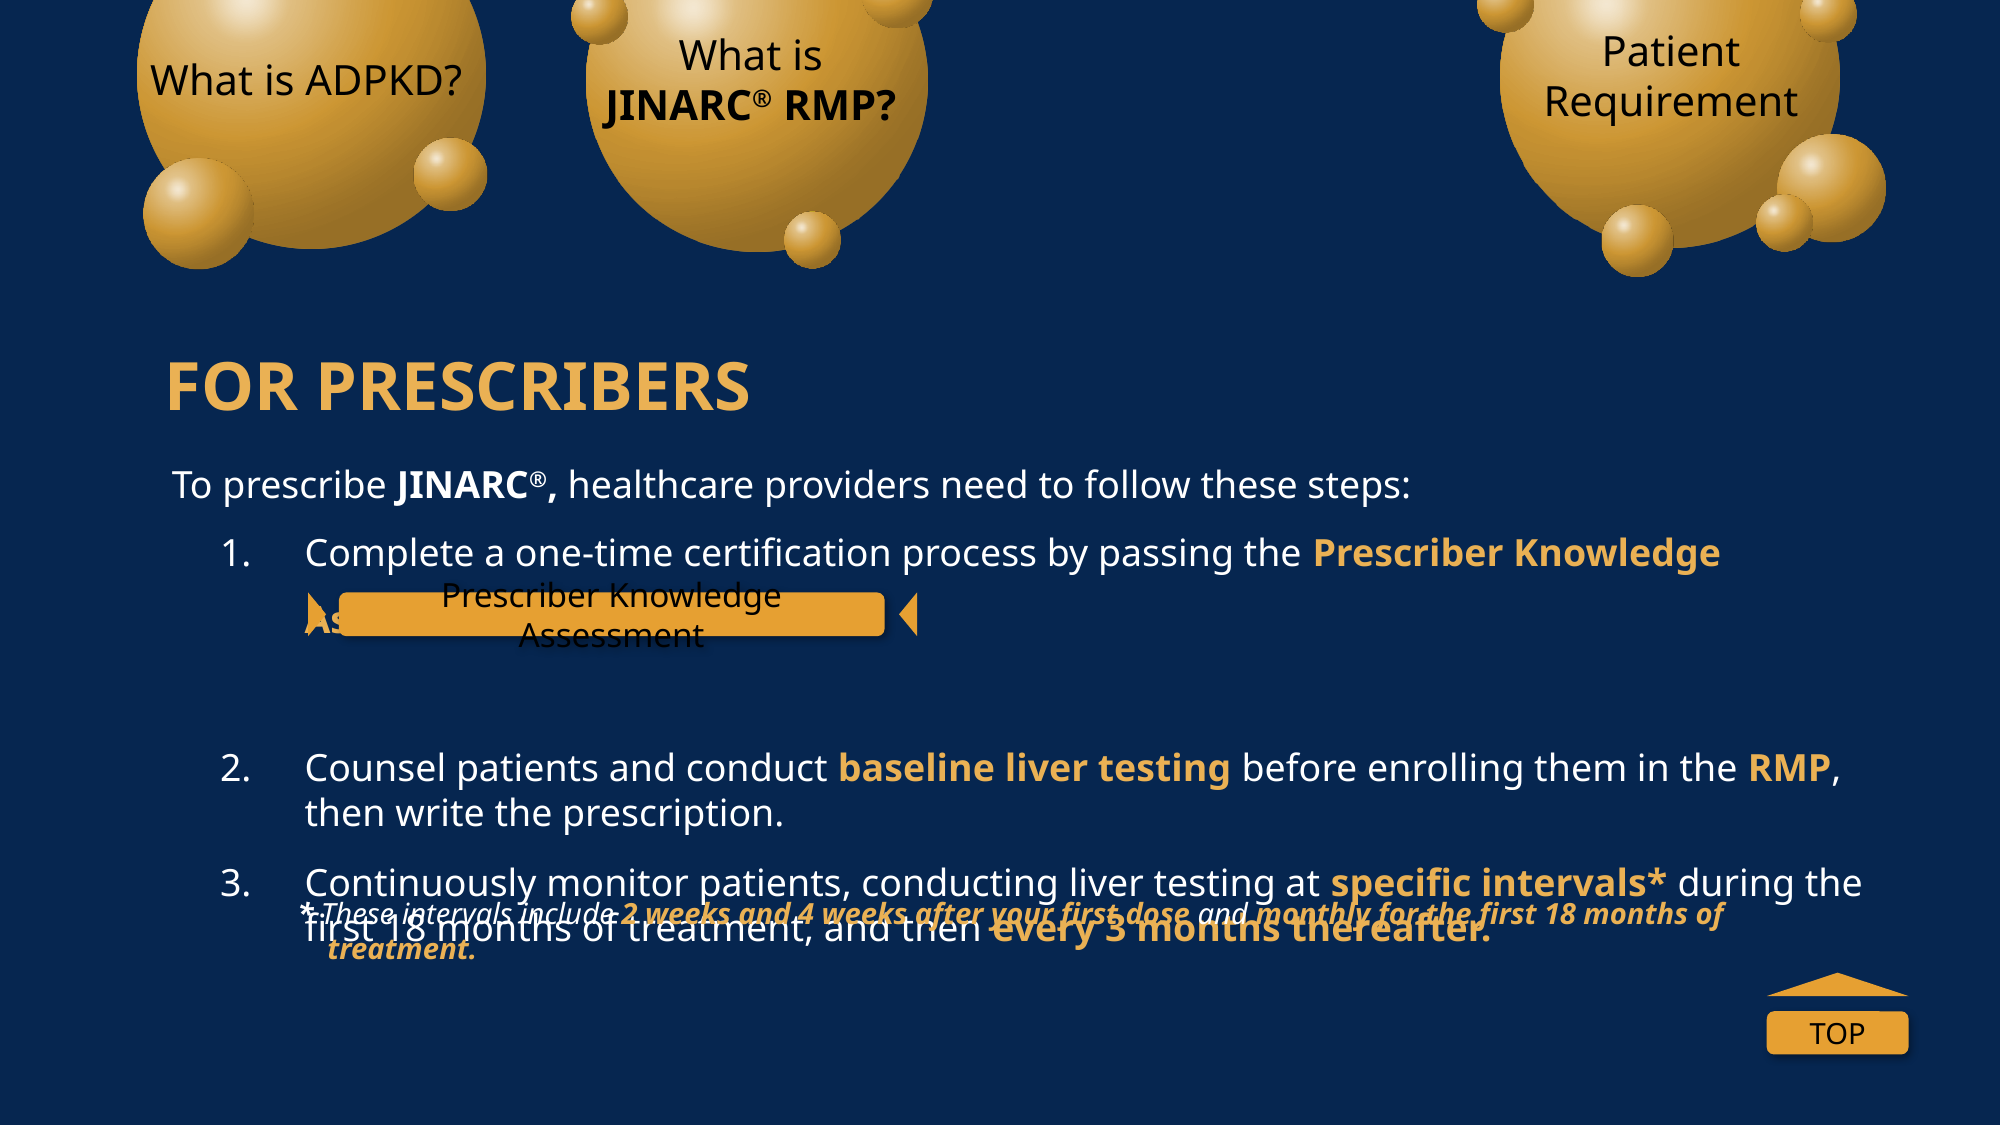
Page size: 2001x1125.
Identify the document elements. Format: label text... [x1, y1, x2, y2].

text_box FOR PRESCRIBERS [149, 350, 1045, 417]
text_box * These intervals include 2 weeks and 4 weeks after your first dose and monthly for the first 18 months of treatment. [282, 888, 1881, 973]
text_box To prescribe JINARC®, healthcare providers need to follow these steps: Complete a one-time certification process by passing the Prescriber Knowledge Assessment. Counsel patients and conduct baseline liver testing before enrolling them in the RMP, then write the prescription. Continuously monitor patients, conducting liver testing at specific intervals* during the first 18 months of treatment, and then every 3 months thereafter. [157, 431, 1933, 956]
text_box [307, 589, 328, 640]
text_box [1766, 971, 1909, 998]
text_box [128, 0, 498, 272]
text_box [1475, 0, 1890, 279]
text_box [897, 589, 919, 640]
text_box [569, 0, 940, 270]
text_box Prescriber Knowledge Assessment [337, 591, 886, 638]
text_box TOP [1765, 1010, 1910, 1056]
